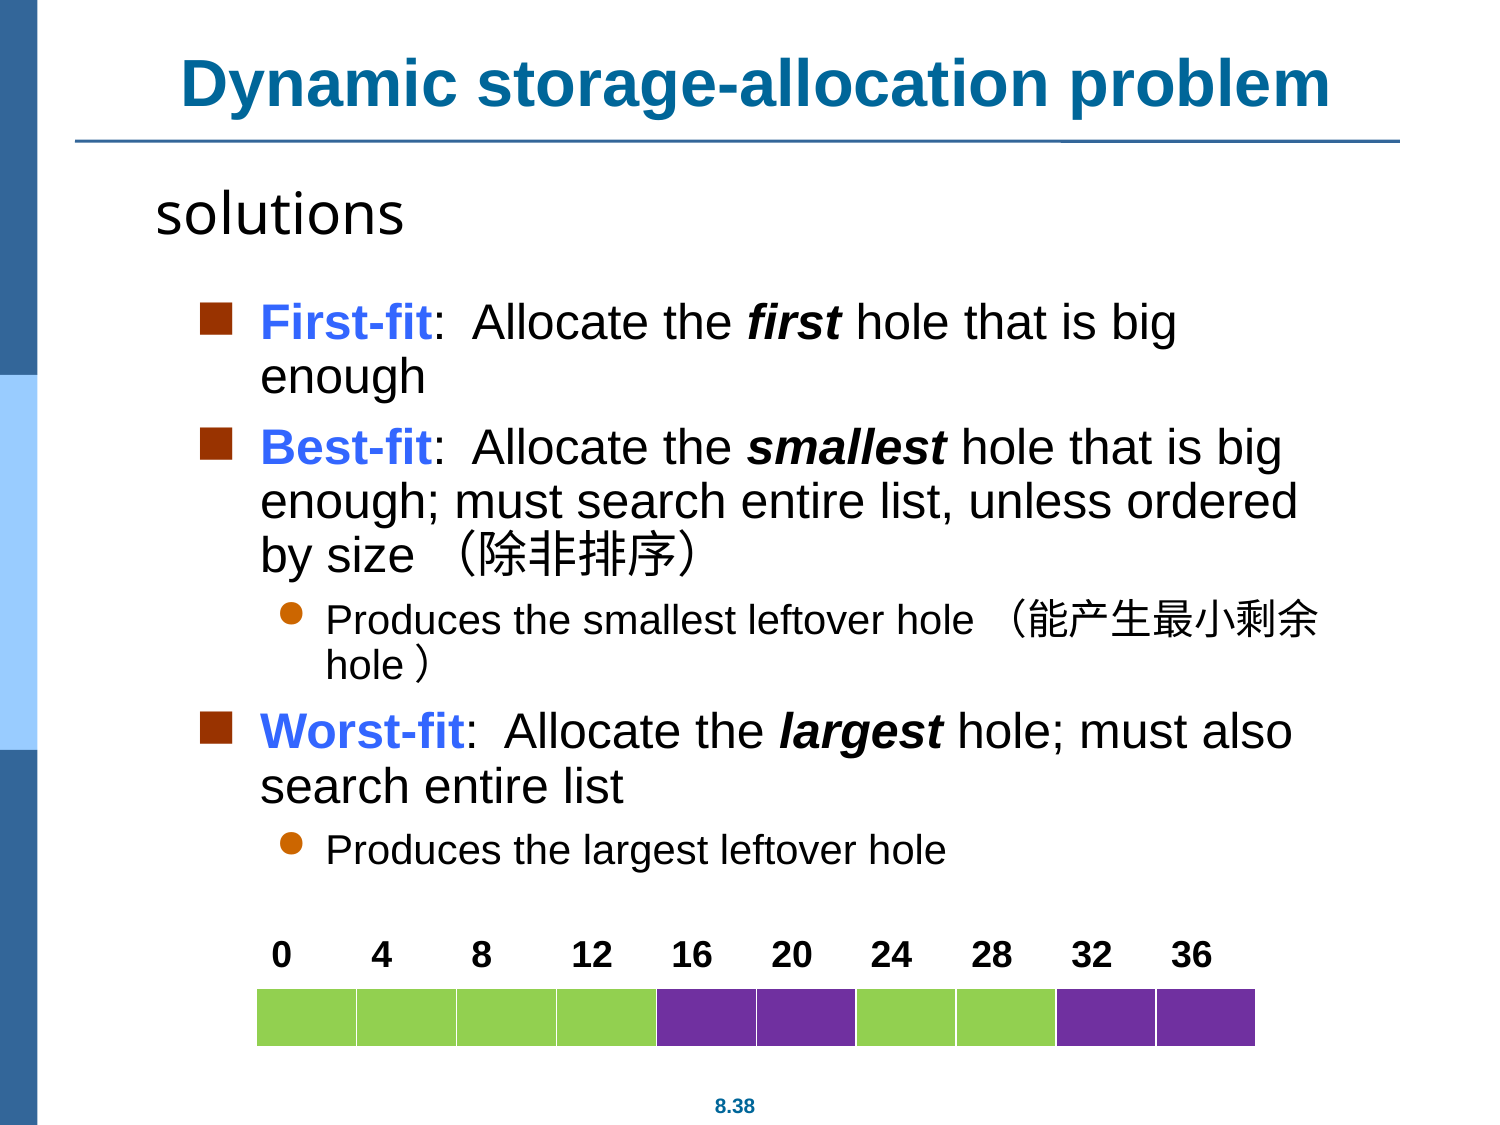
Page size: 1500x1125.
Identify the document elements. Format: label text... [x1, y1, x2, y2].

text_box solutions [141, 169, 421, 255]
table_cell [257, 989, 356, 1046]
table_cell [357, 989, 456, 1046]
title Dynamic storage-allocation problem [118, 32, 1394, 128]
table_cell [957, 989, 1055, 1046]
table_header 12 [557, 927, 656, 984]
table_header 32 [1057, 927, 1155, 984]
table_cell [1057, 989, 1155, 1046]
table_header 20 [757, 927, 855, 984]
table_header 0 [257, 927, 356, 984]
table_header 36 [1157, 927, 1255, 984]
table_header 24 [857, 927, 955, 984]
list First-fit: Allocate the first hole that is big enough Best-fit: Allocate the smallest hole that is big enough; must search entire list, unless ordered by size（除非排序） Produces the smallest leftover hole（能产生最小剩余hole） Worst-fit: Allocate the largest hole; must also search entire list Produces the largest leftover hole [188, 288, 1348, 884]
table_header 4 [357, 927, 456, 984]
table_cell [857, 989, 955, 1046]
table_cell [557, 989, 656, 1046]
table_header 28 [957, 927, 1055, 984]
table_cell [1157, 989, 1255, 1046]
table_header 16 [657, 927, 756, 984]
table_cell [657, 989, 756, 1046]
table_header 8 [457, 927, 556, 984]
table_cell [457, 989, 556, 1046]
table_cell [757, 989, 855, 1046]
